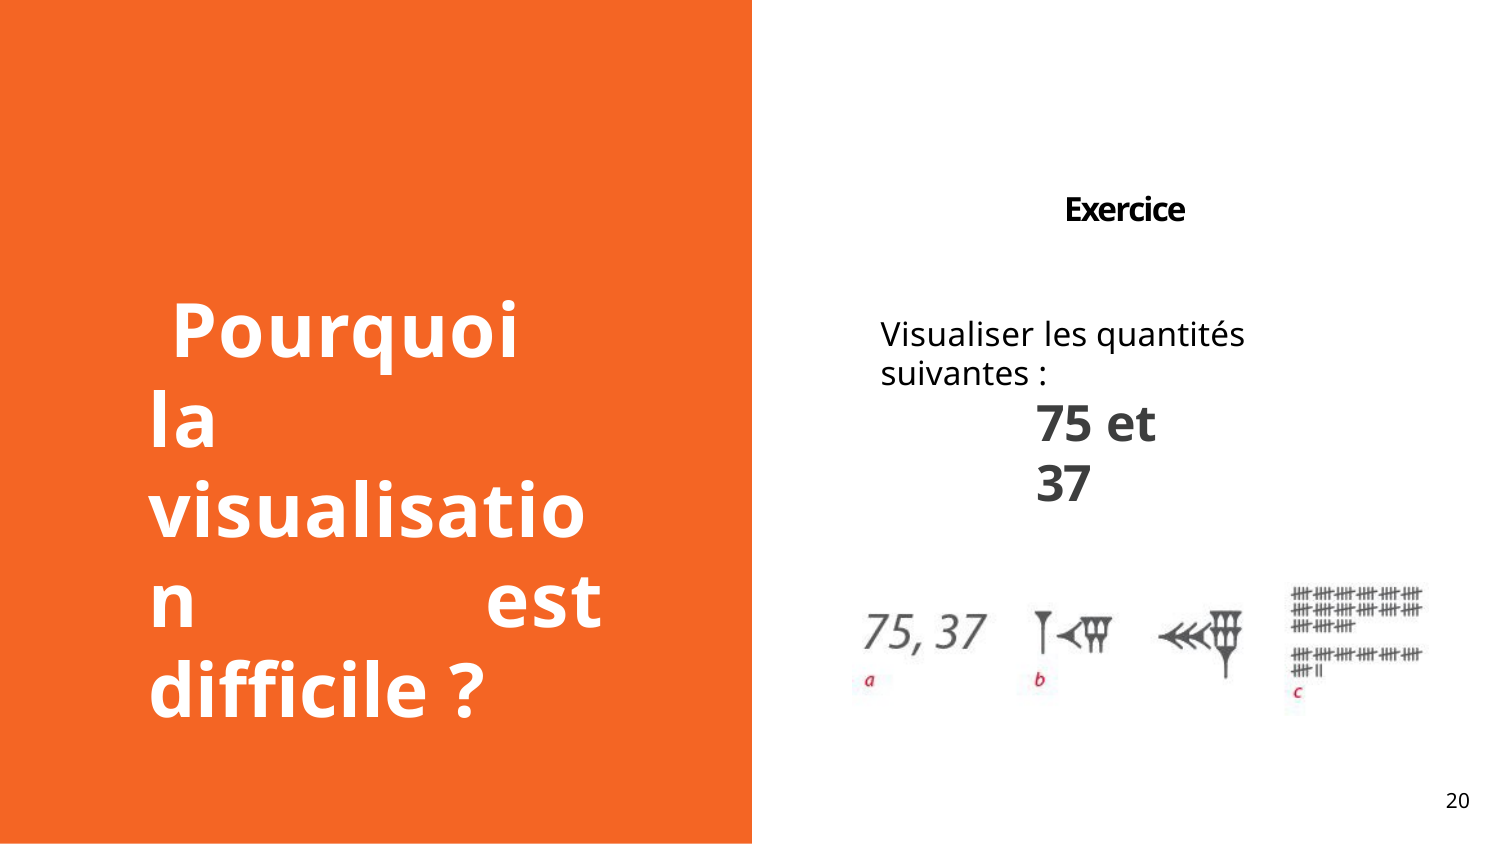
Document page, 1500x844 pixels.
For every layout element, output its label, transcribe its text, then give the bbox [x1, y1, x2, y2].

text_box [0, 0, 752, 844]
picture [851, 582, 1429, 716]
title Pourquoi la visualisation est difficile ? [145, 280, 606, 733]
text_box Visualiser les quantités suivantes : [878, 310, 1378, 393]
slide_number 20 [1439, 786, 1479, 844]
text_box Exercice [1062, 185, 1194, 228]
text_box 75 et 37 [1033, 389, 1222, 512]
